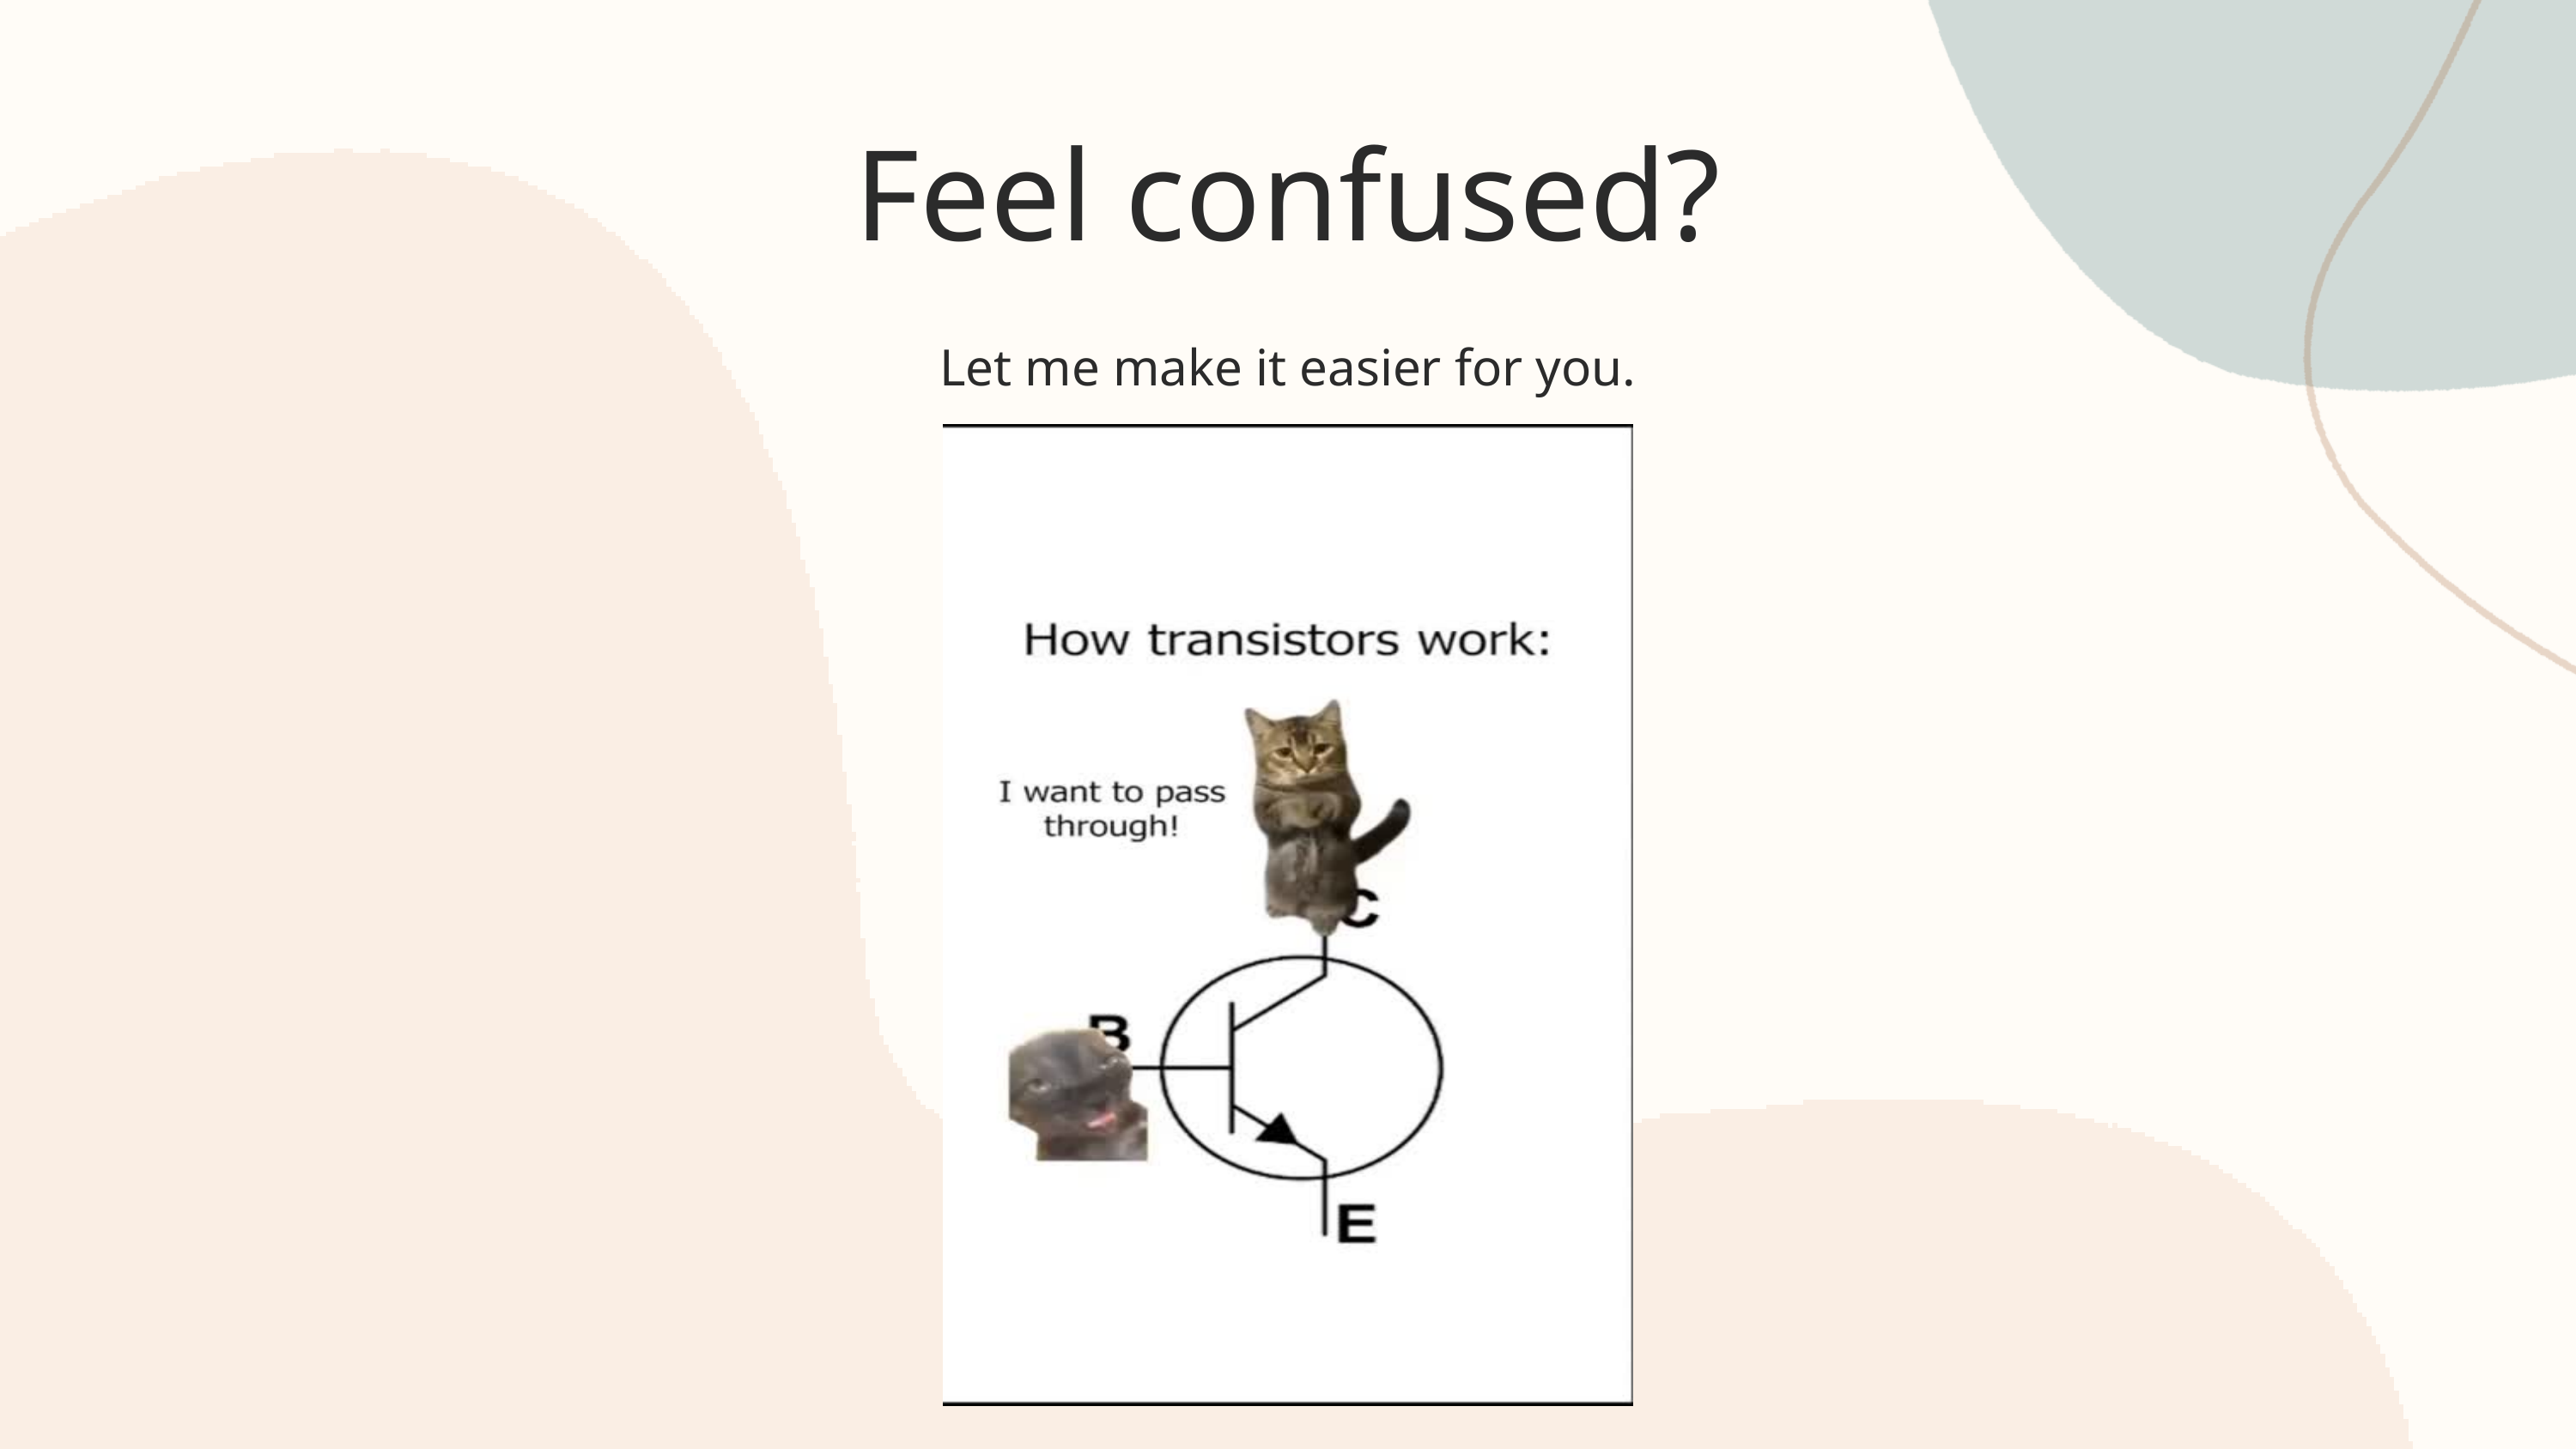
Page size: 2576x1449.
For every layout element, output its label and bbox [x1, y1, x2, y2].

text_box [942, 423, 1634, 1407]
text_box [480, 115, 1931, 392]
picture [0, 0, 2576, 1449]
